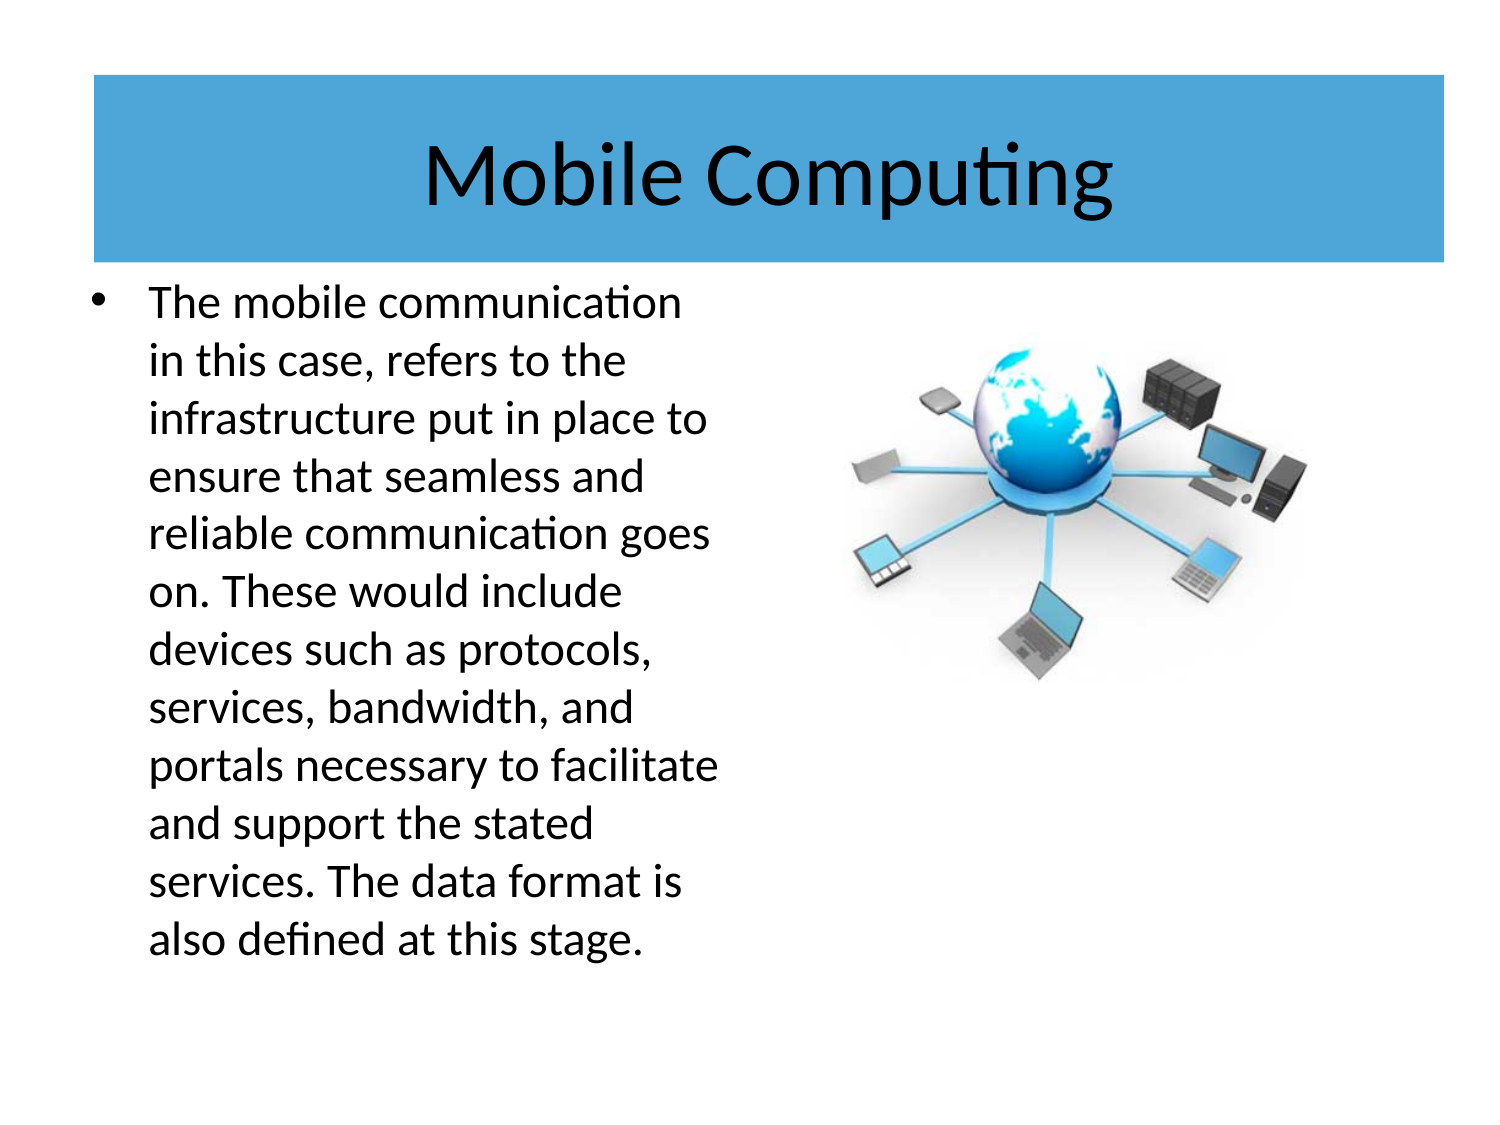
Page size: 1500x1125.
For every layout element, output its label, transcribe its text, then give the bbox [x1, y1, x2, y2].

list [841, 332, 1308, 682]
list The mobile communication in this case, refers to the infrastructure put in place to ensure that seamless and reliable communication goes on. These would include devices such as protocols, services, bandwidth, and portals necessary to facilitate and support the stated services. The data format is also defined at this stage. [75, 262, 738, 1005]
text_box Mobile Computing [94, 74, 1445, 263]
